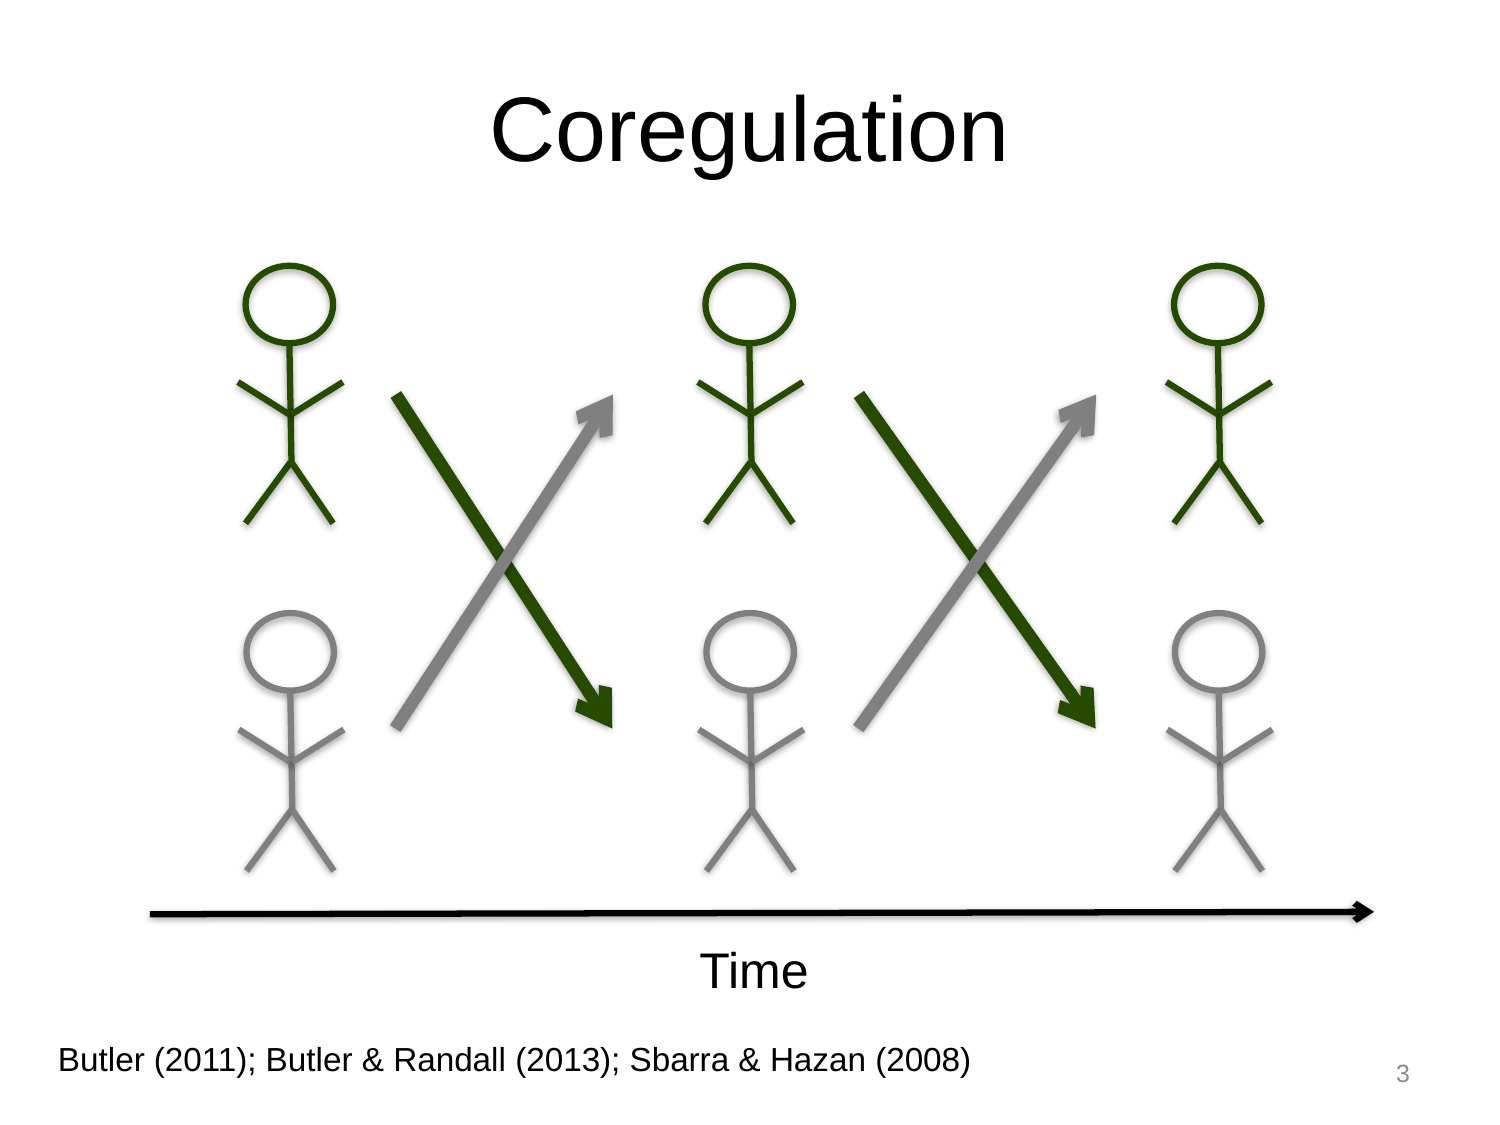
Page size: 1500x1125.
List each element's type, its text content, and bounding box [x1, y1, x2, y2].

title Coregulation [75, 31, 1425, 219]
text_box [394, 394, 614, 729]
slide_number 3 [1074, 1042, 1425, 1103]
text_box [698, 612, 804, 872]
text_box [1167, 612, 1273, 872]
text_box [238, 612, 344, 872]
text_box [857, 394, 1097, 729]
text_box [697, 265, 804, 524]
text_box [1166, 265, 1272, 524]
text_box Butler (2011); Butler & Randall (2013); Sbarra & Hazan (2008) [43, 1030, 1065, 1086]
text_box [149, 911, 1375, 1008]
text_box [237, 265, 344, 524]
